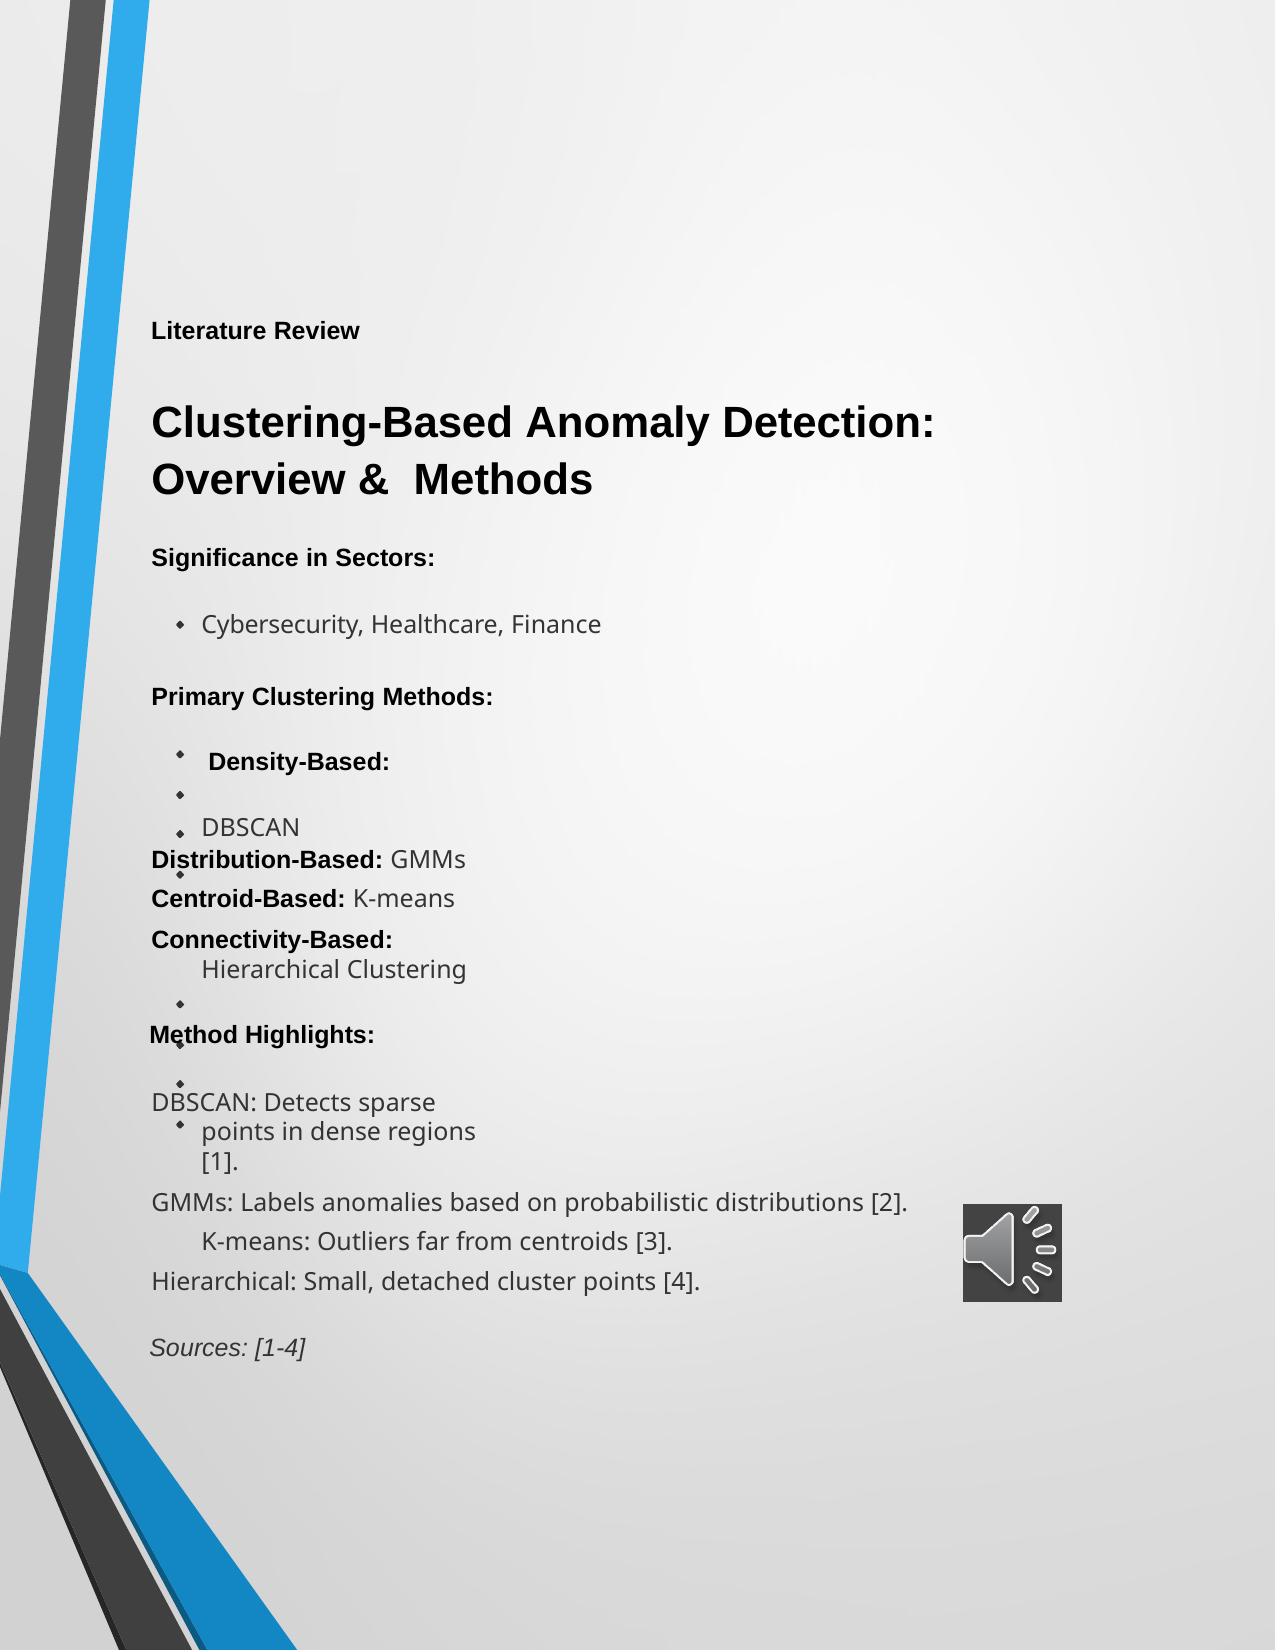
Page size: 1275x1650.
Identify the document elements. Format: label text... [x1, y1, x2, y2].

text_box Clustering-Based Anomaly Detection: Overview & Methods [149, 390, 1188, 503]
text_box Significance in Sectors: Cybersecurity, Healthcare, Finance Primary Clustering Methods: Density-Based: DBSCAN Distribution-Based: GMMs Centroid-Based: K-means Connectivity-Based: Hierarchical Clustering Method Highlights: DBSCAN: Detects sparse points in dense regions [1]. GMMs: Labels anomalies based on probabilistic distributions [2]. K-means: Outliers far from centroids [3]. Hierarchical: Small, detached cluster points [4]. Sources: [1-4] [149, 538, 917, 1362]
picture [962, 1202, 1063, 1304]
text_box Literature Review [149, 312, 362, 345]
